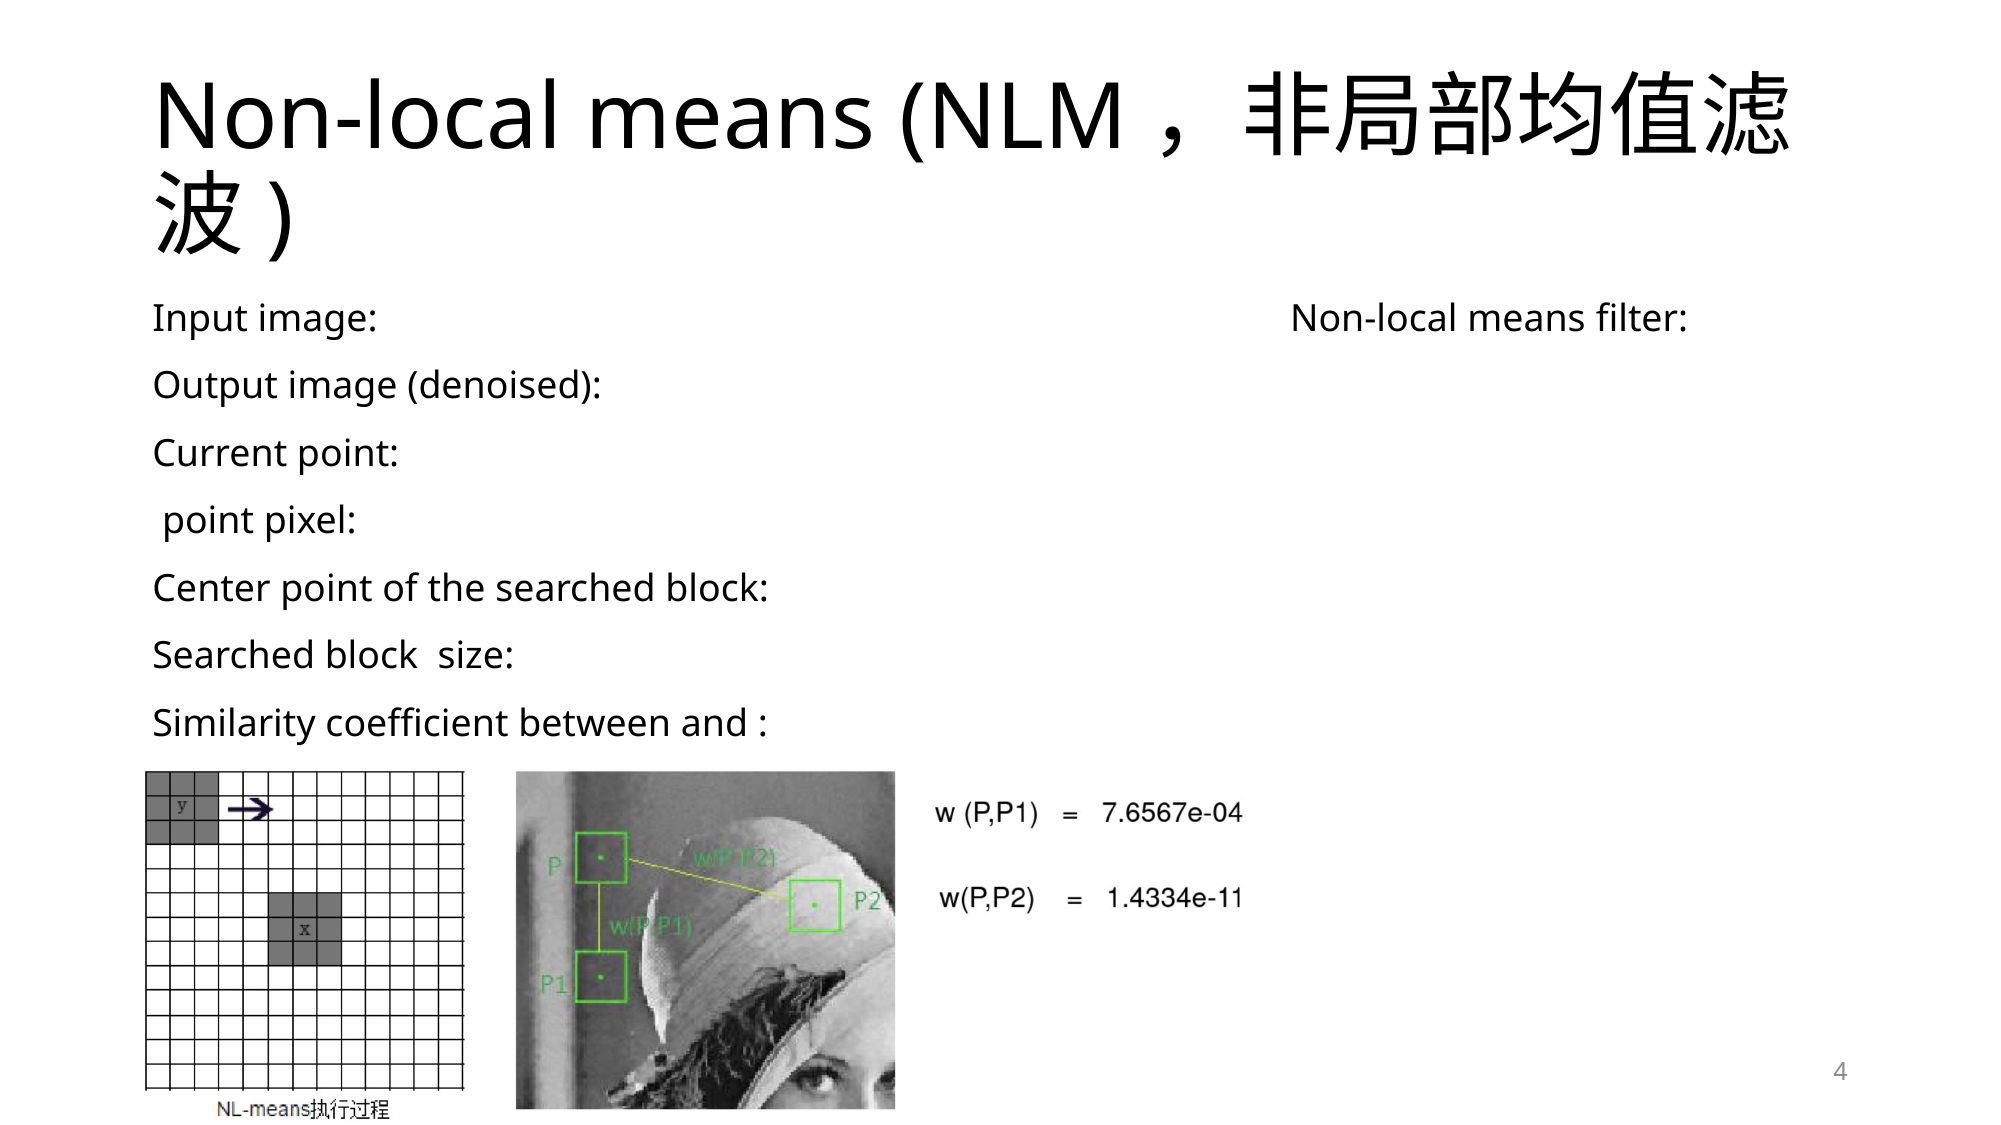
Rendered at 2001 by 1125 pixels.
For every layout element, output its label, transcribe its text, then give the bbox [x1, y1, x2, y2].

picture [139, 764, 467, 1125]
picture [506, 755, 1256, 1119]
title Non-local means (NLM，非局部均值滤波) [137, 59, 1863, 278]
slide_number 4 [1412, 1042, 1863, 1103]
